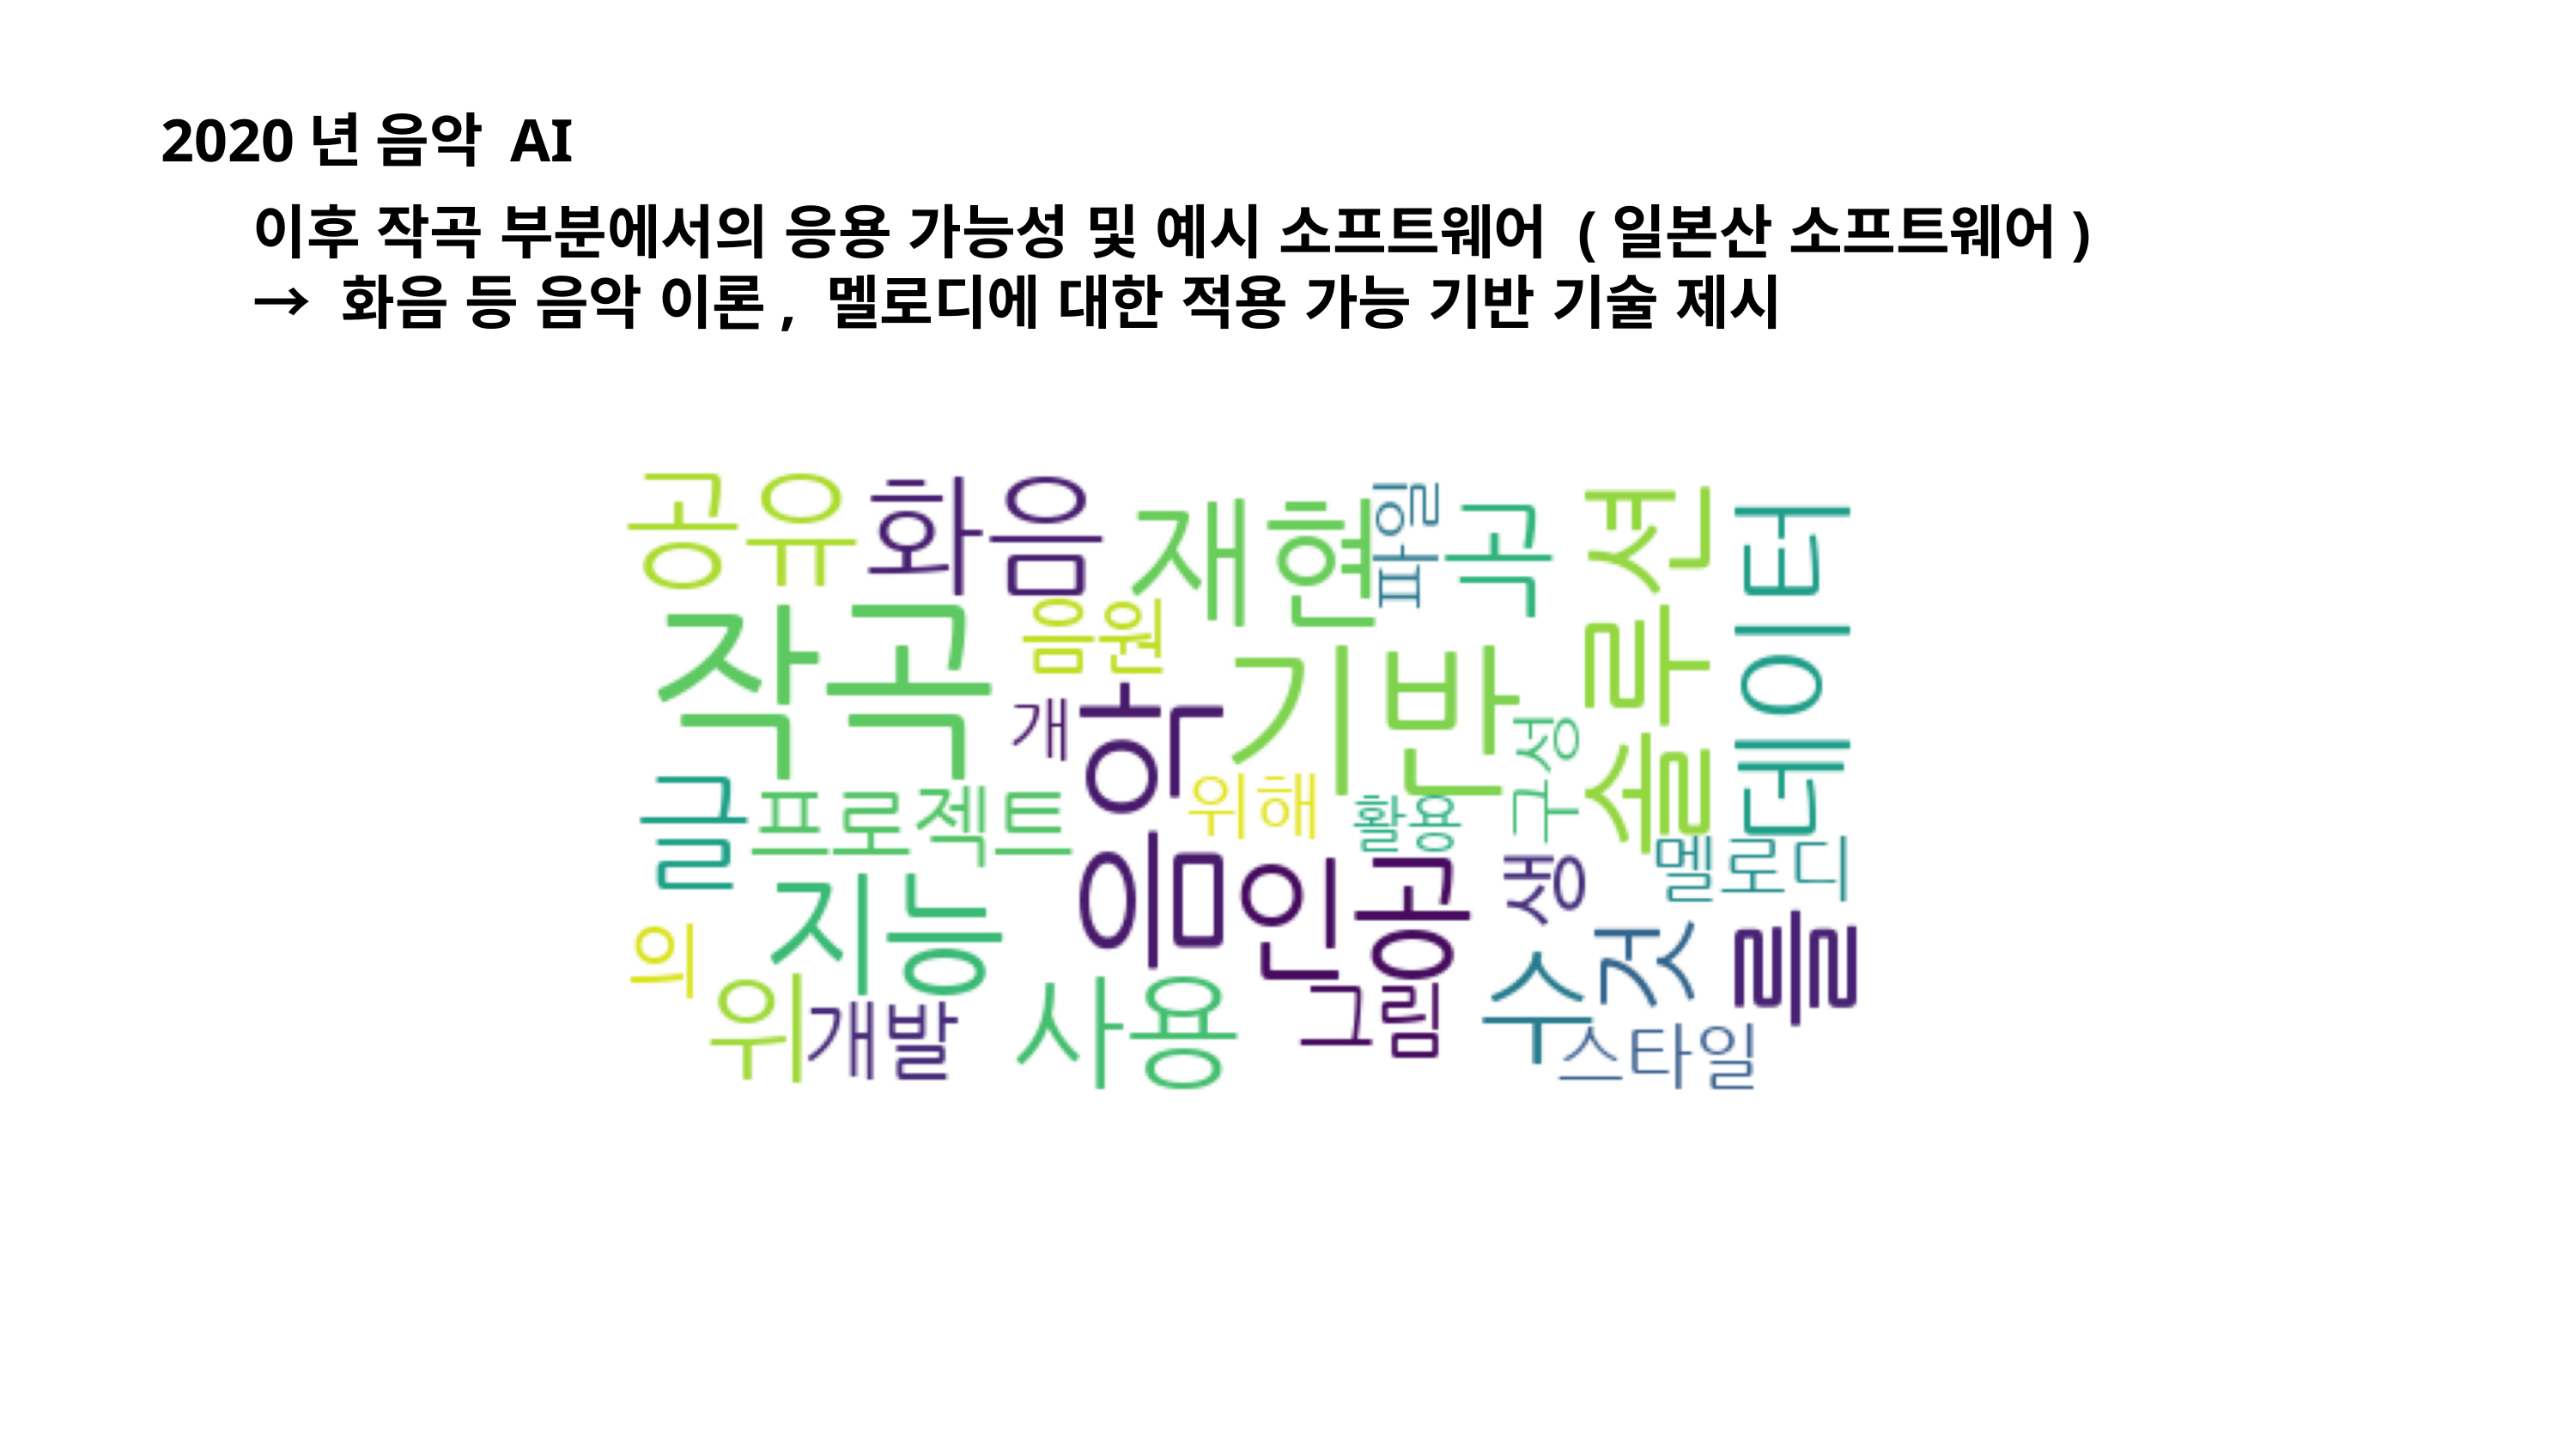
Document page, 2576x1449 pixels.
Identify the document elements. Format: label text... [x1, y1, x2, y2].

text_box 이후 작곡 부분에서의 응용 가능성 및 예시 소프트웨어 (일본산 소프트웨어) → 화음 등 음악 이론, 멜로디에 대한 적용 가능 기반 기술 제시 [2025, 184, 2254, 348]
text_box 2020년 음악 AI [137, 92, 829, 185]
text_box 이후 작곡 부분에서의 응용 가능성 및 예시 소프트웨어 (일본산 소프트웨어) → 화음 등 음악 이론, 멜로디에 대한 적용 가능 기반 기술 제시 [229, 184, 411, 348]
picture [413, 183, 2025, 1373]
